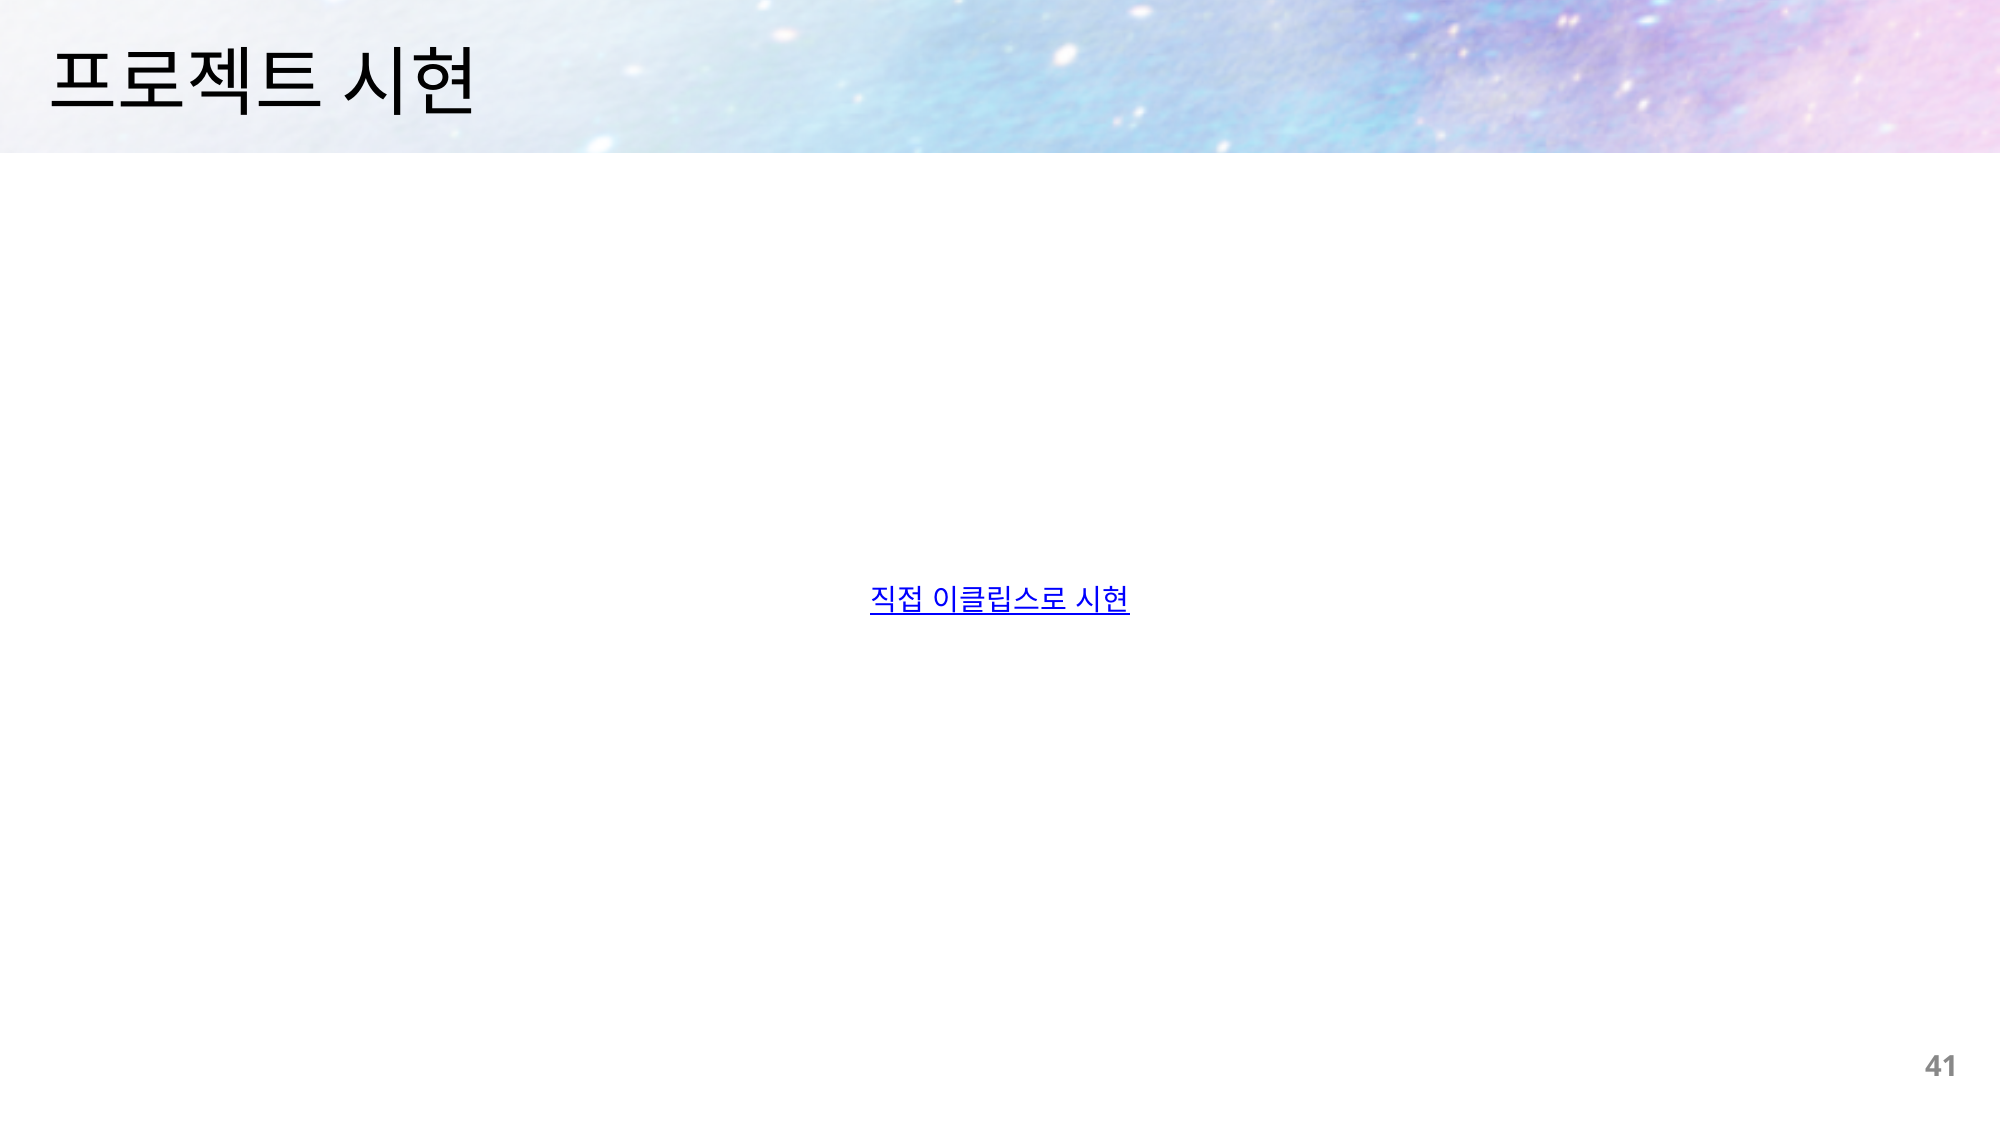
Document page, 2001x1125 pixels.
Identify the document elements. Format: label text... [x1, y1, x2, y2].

text_box 직접 이클립스로 시현 [7, 155, 1993, 1108]
slide_number 41 [1915, 1040, 1967, 1093]
picture [0, 0, 2000, 154]
